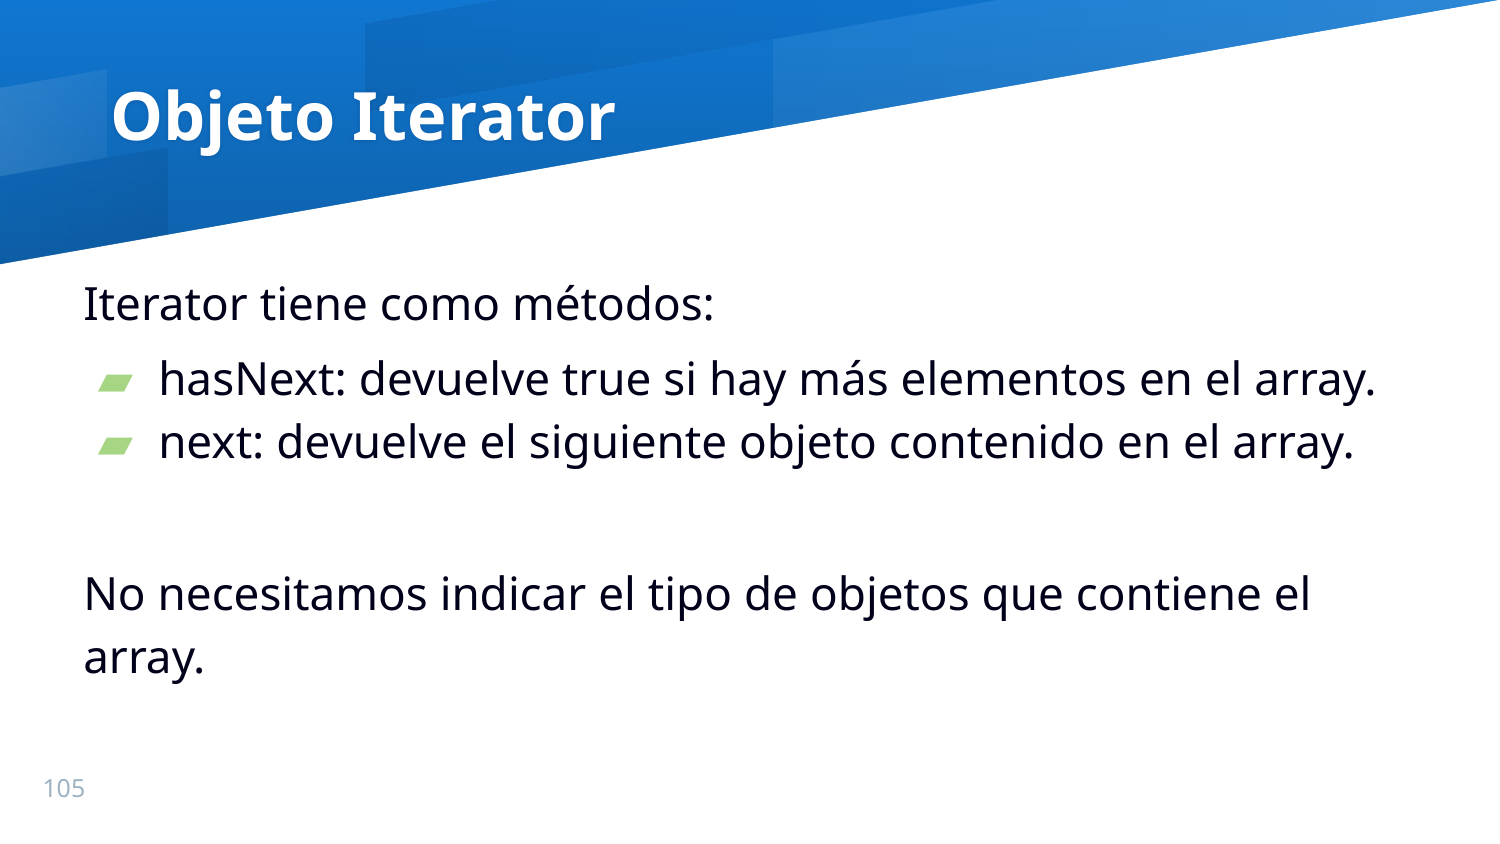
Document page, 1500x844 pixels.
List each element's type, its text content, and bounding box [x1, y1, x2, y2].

slide_number 105 [42, 766, 122, 807]
title Objeto Iterator [110, 32, 1168, 195]
list Iterator tiene como métodos: hasNext: devuelve true si hay más elementos en el array. next: devuelve el siguiente objeto contenido en el array. No necesitamos indicar el tipo de objetos que contiene el array. [83, 265, 1414, 744]
